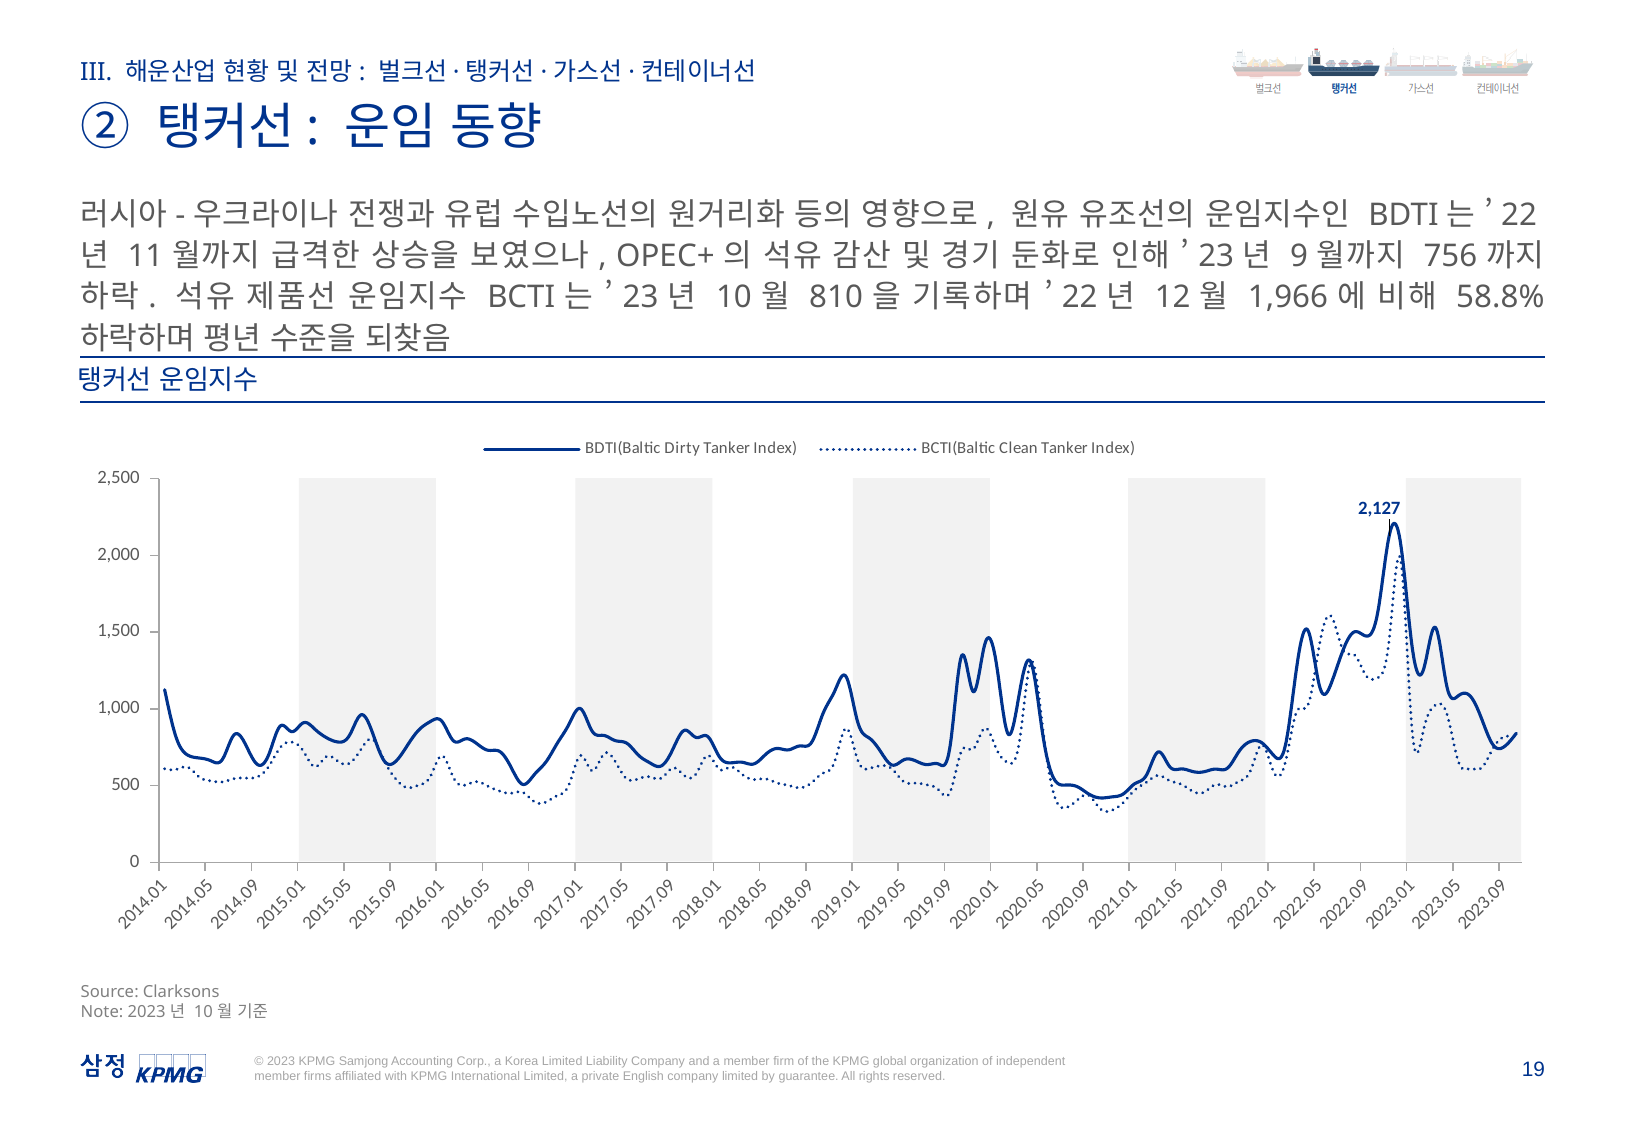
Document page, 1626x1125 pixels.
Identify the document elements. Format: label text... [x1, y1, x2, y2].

picture [80, 1054, 206, 1083]
list ② 탱커선: 운임 동향 [80, 101, 1545, 155]
text_box Source: Clarksons Note: 2023년 10월 기준 [80, 981, 754, 1022]
list 러시아-우크라이나 전쟁과 유럽 수입노선의 원거리화 등의 영향으로, 원유 유조선의 운임지수인 BDTI는 ’22년 11월까지 급격한 상승을 보였으나, OPEC+의 석유 감산 및 경기 둔화로 인해 ’23년 9월까지 756까지 하락. 석유 제품선 운임지수 BCTI는 ’23년 10월 810을 기록하며 ’22년 12월 1,966에 비해 58.8% 하락하며 평년 수준을 되찾음 [80, 190, 1545, 333]
chart [24, 423, 1545, 968]
list III. 해운산업 현황 및 전망: 벌크선·탱커선·가스선·컨테이너선 [80, 54, 1214, 85]
picture [1219, 38, 1545, 99]
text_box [79, 356, 1545, 403]
